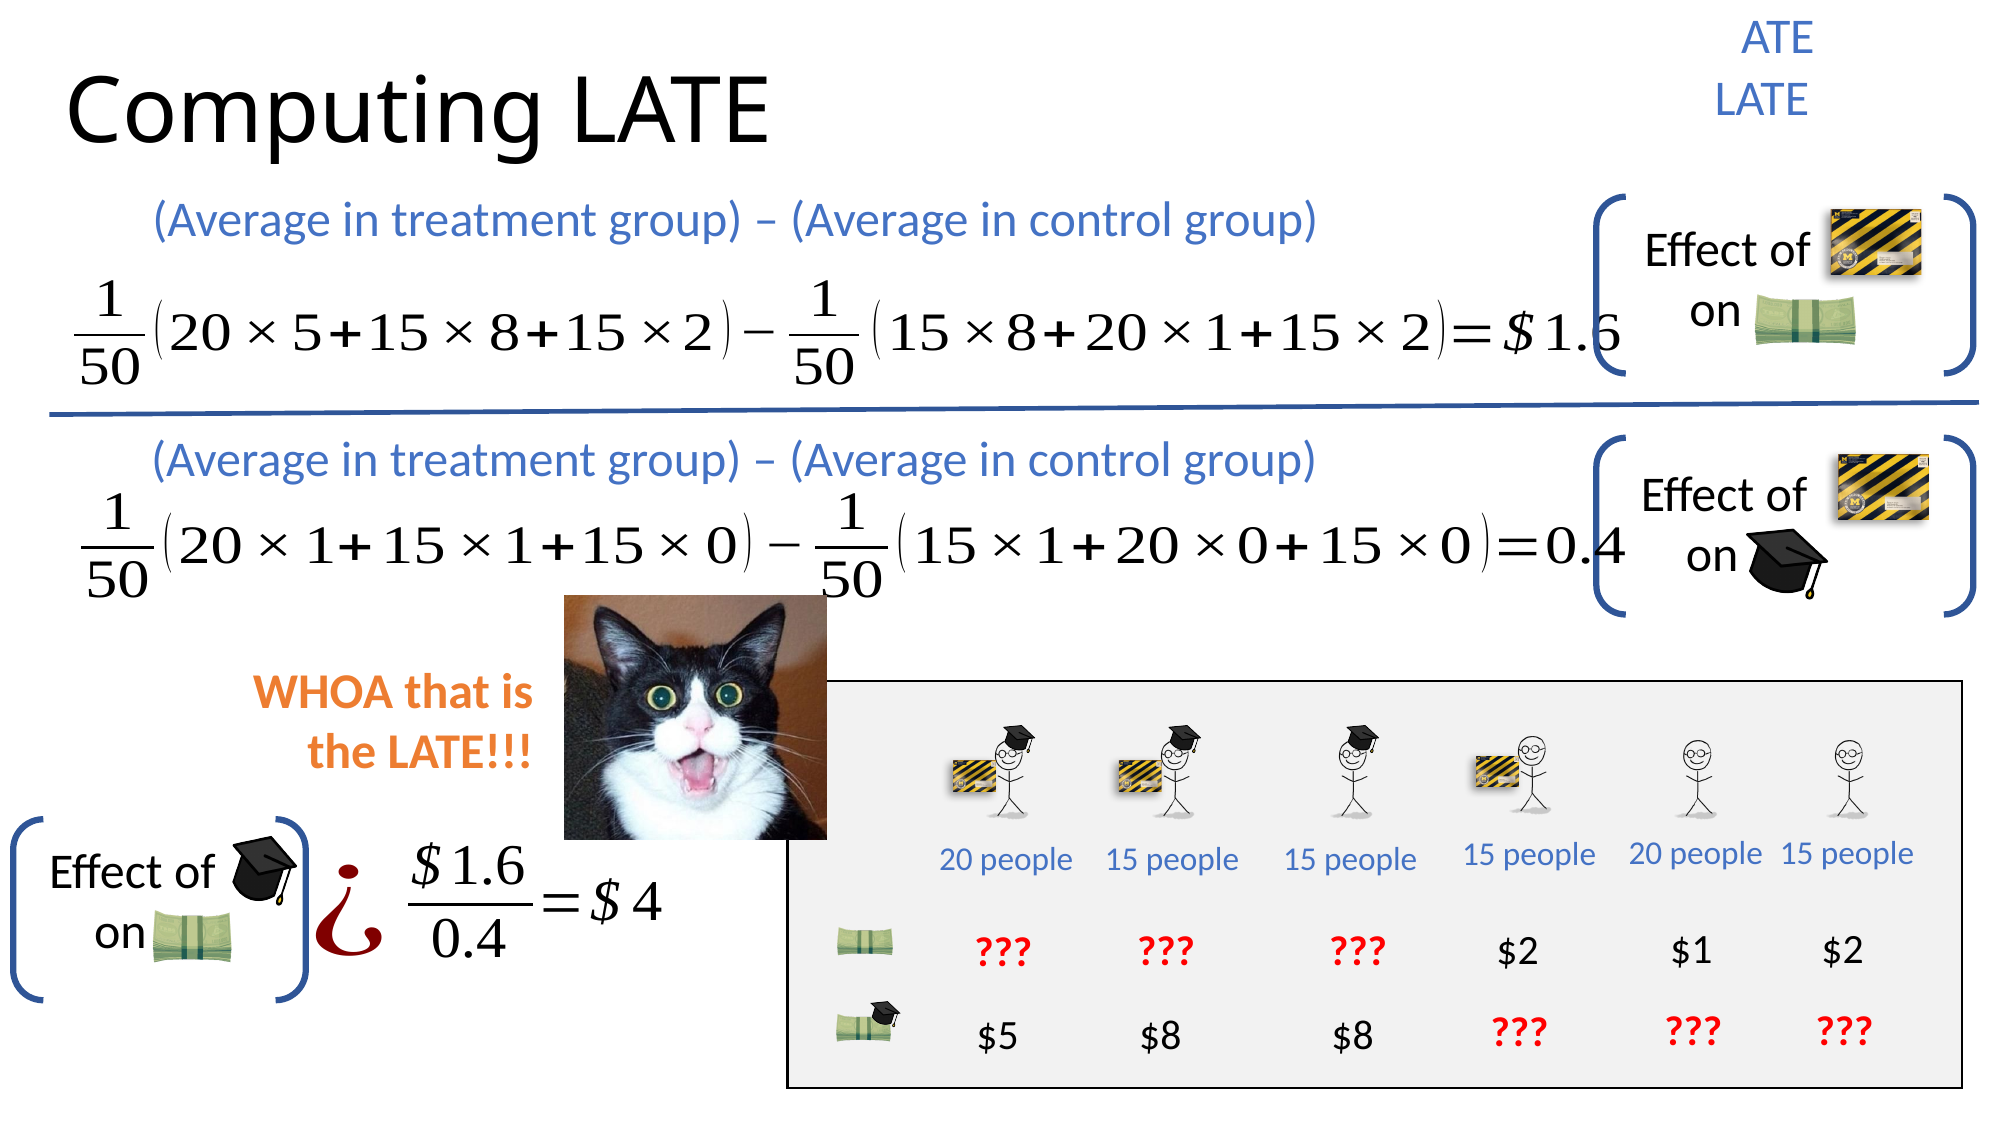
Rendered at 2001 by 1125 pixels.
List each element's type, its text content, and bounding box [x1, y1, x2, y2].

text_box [49, 402, 2000, 615]
text_box (Average in treatment group) – (Average in control group) [137, 178, 1516, 254]
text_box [308, 840, 664, 972]
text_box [1596, 196, 2000, 374]
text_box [787, 681, 1962, 1089]
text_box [214, 595, 827, 840]
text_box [13, 819, 390, 1001]
title Computing LATE [49, 3, 1775, 222]
